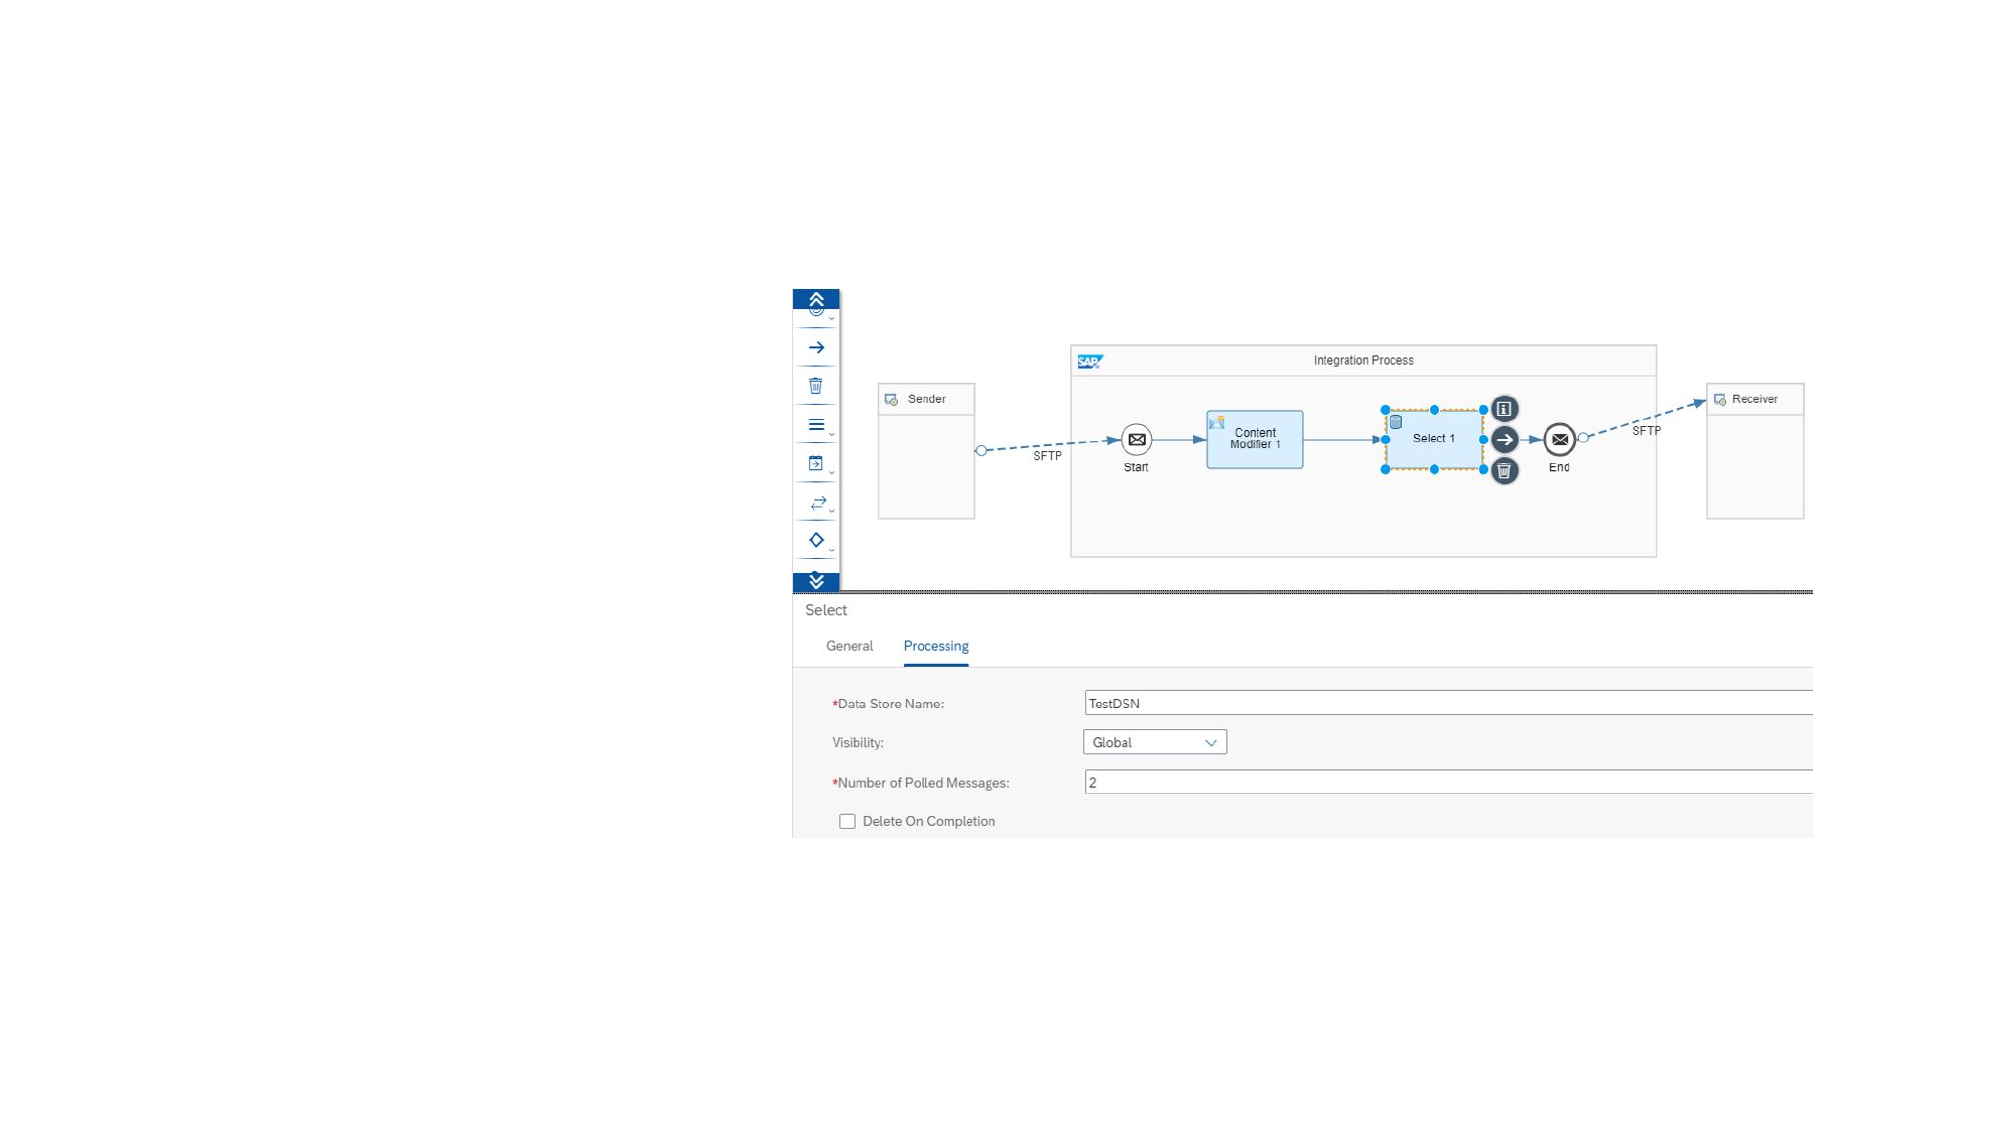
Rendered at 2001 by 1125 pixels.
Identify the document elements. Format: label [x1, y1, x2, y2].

picture [791, 288, 1813, 838]
